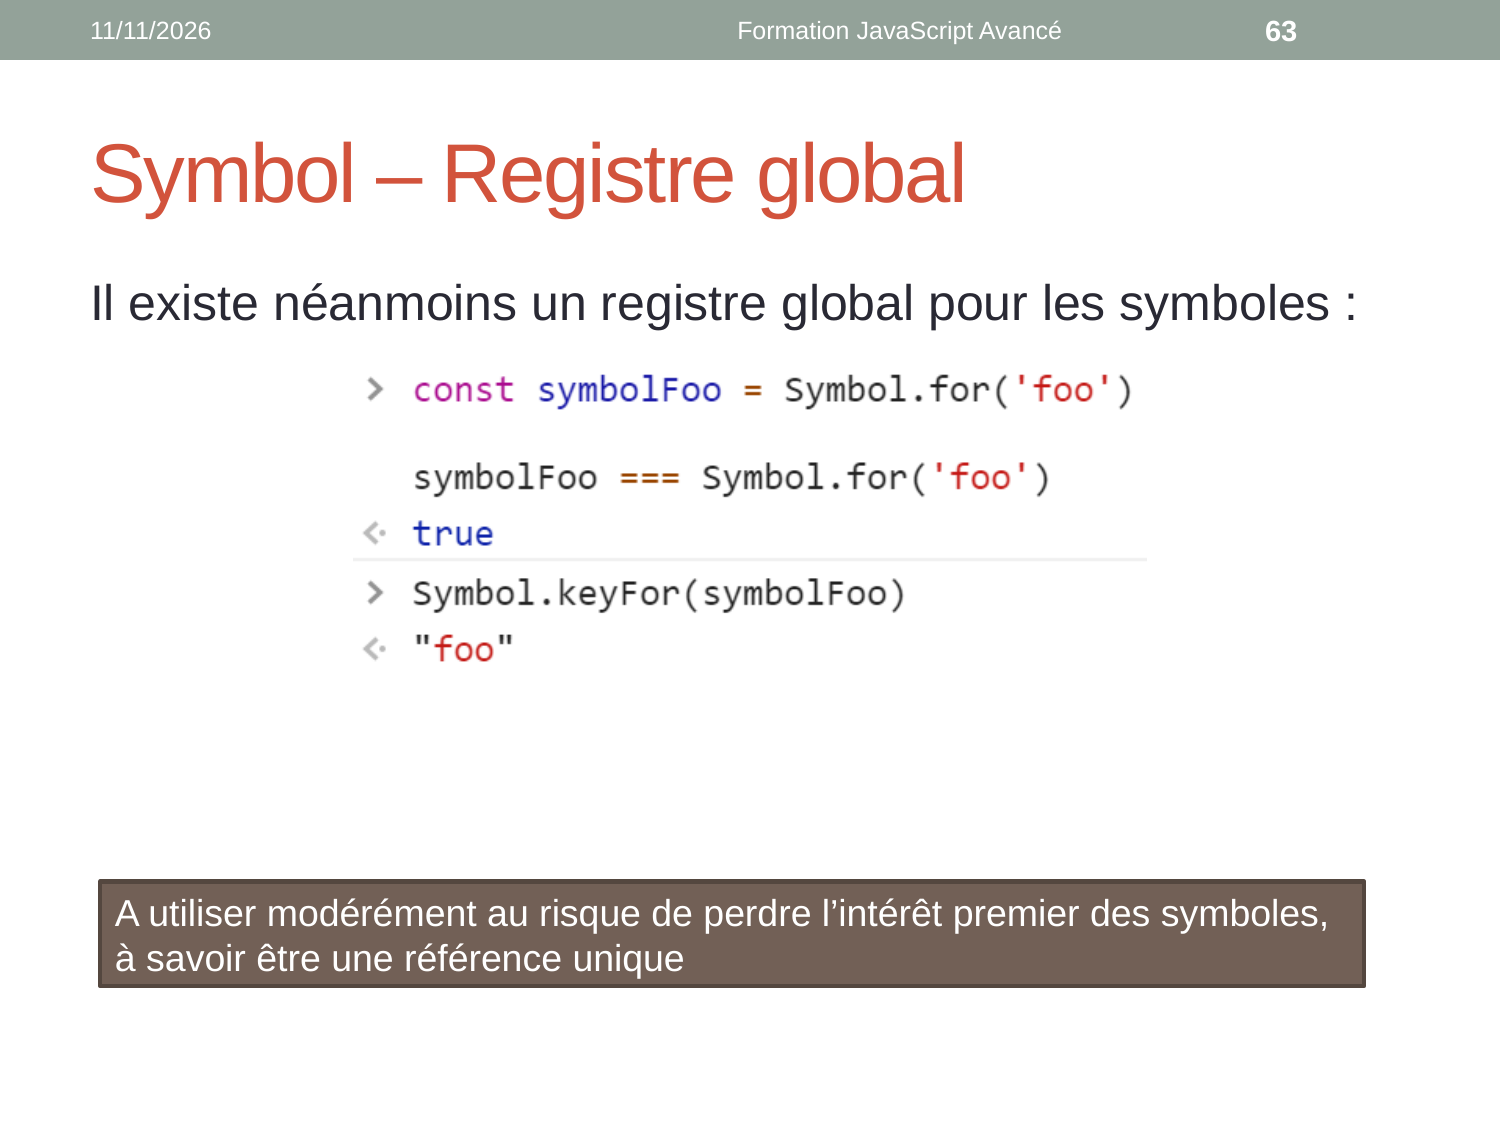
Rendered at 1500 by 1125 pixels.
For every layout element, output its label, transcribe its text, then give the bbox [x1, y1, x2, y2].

slide_number 63 [1250, 3, 1425, 57]
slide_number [75, 3, 550, 57]
list Il existe néanmoins un registre global pour les symboles : [75, 262, 1425, 764]
picture [353, 361, 1147, 672]
text_box A utiliser modérément au risque de perdre l’intérêt premier des symboles, à savoir être une référence unique [98, 879, 1366, 988]
footer Formation JavaScript Avancé [562, 3, 1238, 57]
title Symbol – Registre global [75, 87, 1425, 250]
